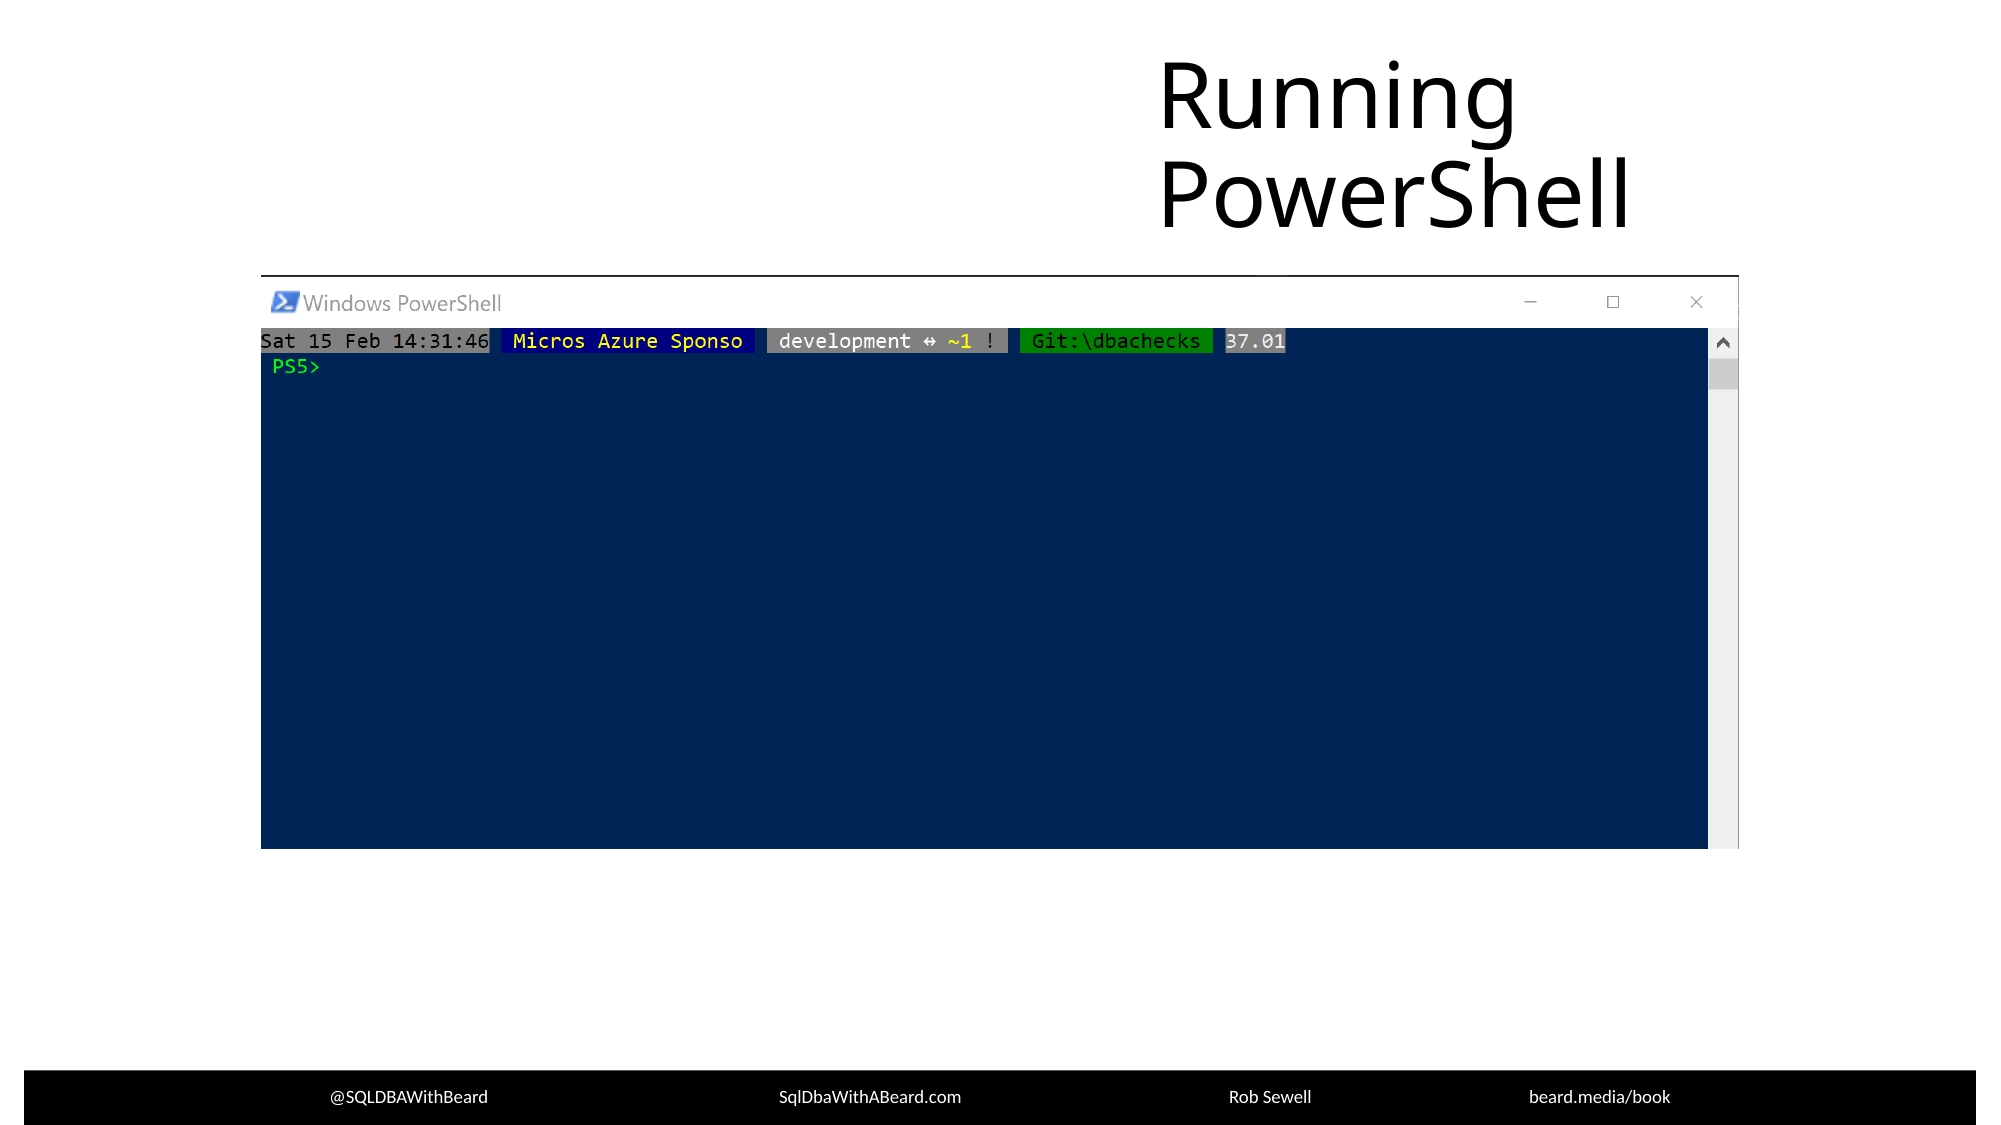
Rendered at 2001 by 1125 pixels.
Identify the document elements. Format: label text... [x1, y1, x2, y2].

footer @SQLDBAWithBeard SqlDbaWithABeard.com Rob Sewell beard.media/book [24, 1070, 1976, 1125]
title Running PowerShell [1141, 39, 1927, 257]
picture [260, 275, 1739, 850]
